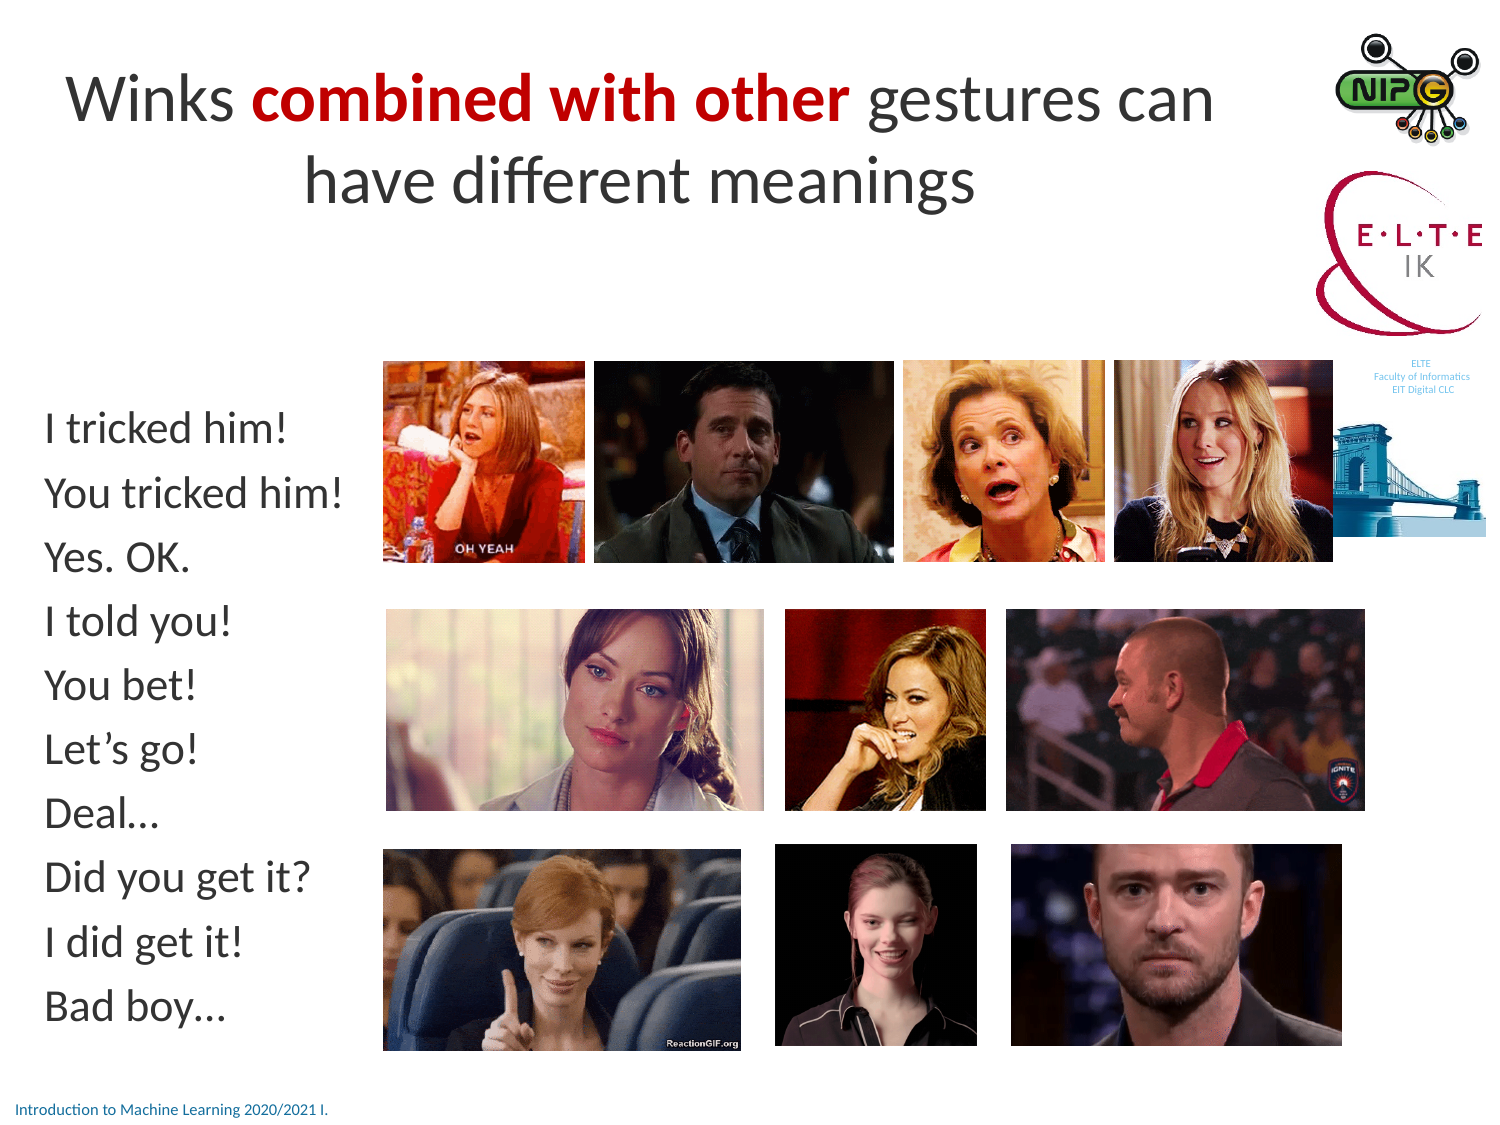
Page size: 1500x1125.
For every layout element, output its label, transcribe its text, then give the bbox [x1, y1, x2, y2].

title Winks combined with other gestures can have different meanings [29, 45, 1252, 233]
picture [1113, 360, 1334, 562]
picture [784, 609, 986, 811]
picture [1316, 1, 1495, 336]
picture [1010, 844, 1342, 1046]
picture [383, 361, 585, 563]
list I tricked him! You tricked him! Yes. OK. I told you! You bet! Let’s go! Deal… Did you get it? I did get it! Bad boy… [29, 262, 1444, 1094]
picture [383, 849, 741, 1051]
picture [593, 361, 895, 563]
picture [1006, 609, 1365, 811]
picture [903, 360, 1105, 562]
picture [775, 844, 977, 1046]
picture [1444, 421, 1486, 537]
picture [386, 609, 765, 811]
